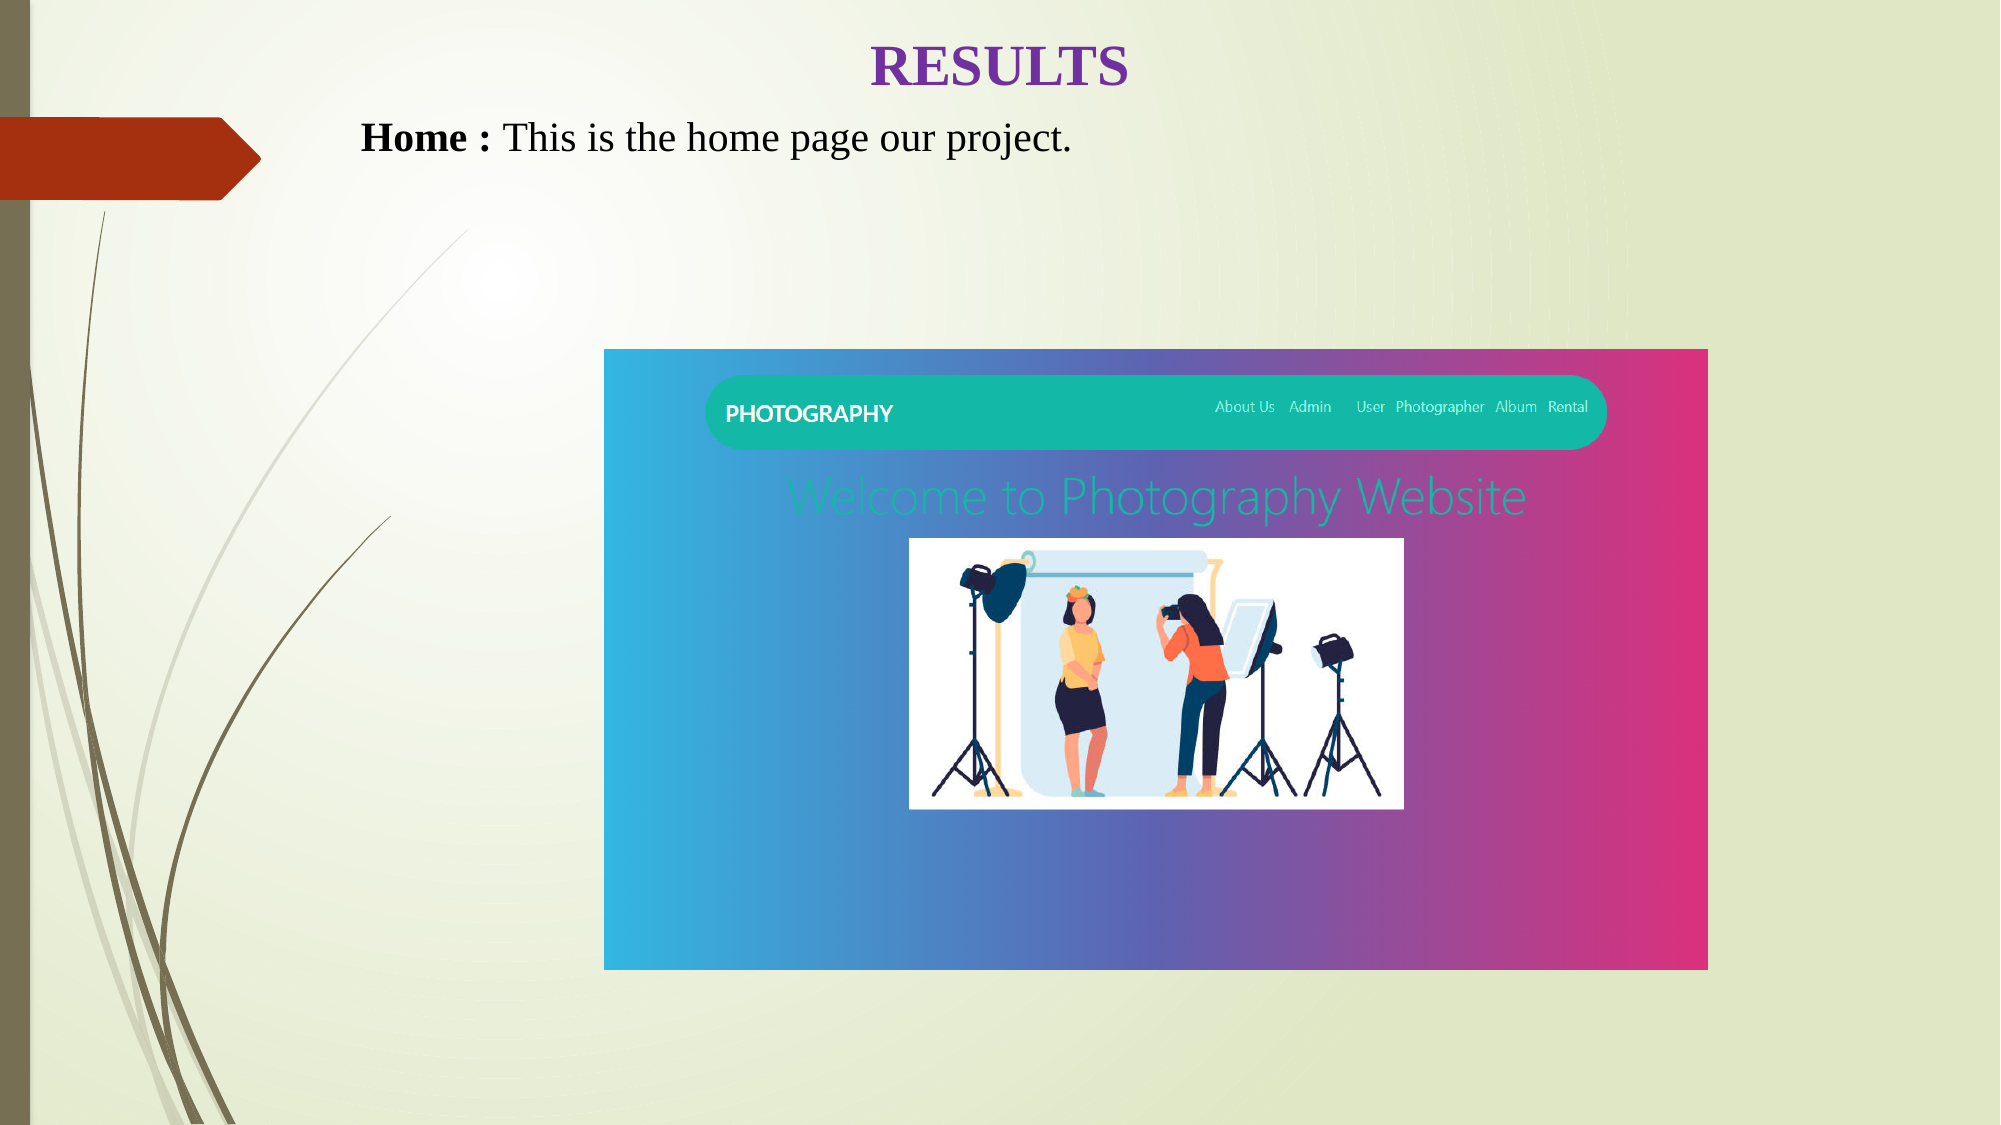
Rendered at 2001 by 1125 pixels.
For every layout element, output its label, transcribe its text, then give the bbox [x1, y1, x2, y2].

text_box Home : This is the home page our project. [346, 98, 1764, 167]
title RESULTS [137, 19, 1863, 117]
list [604, 349, 1708, 971]
